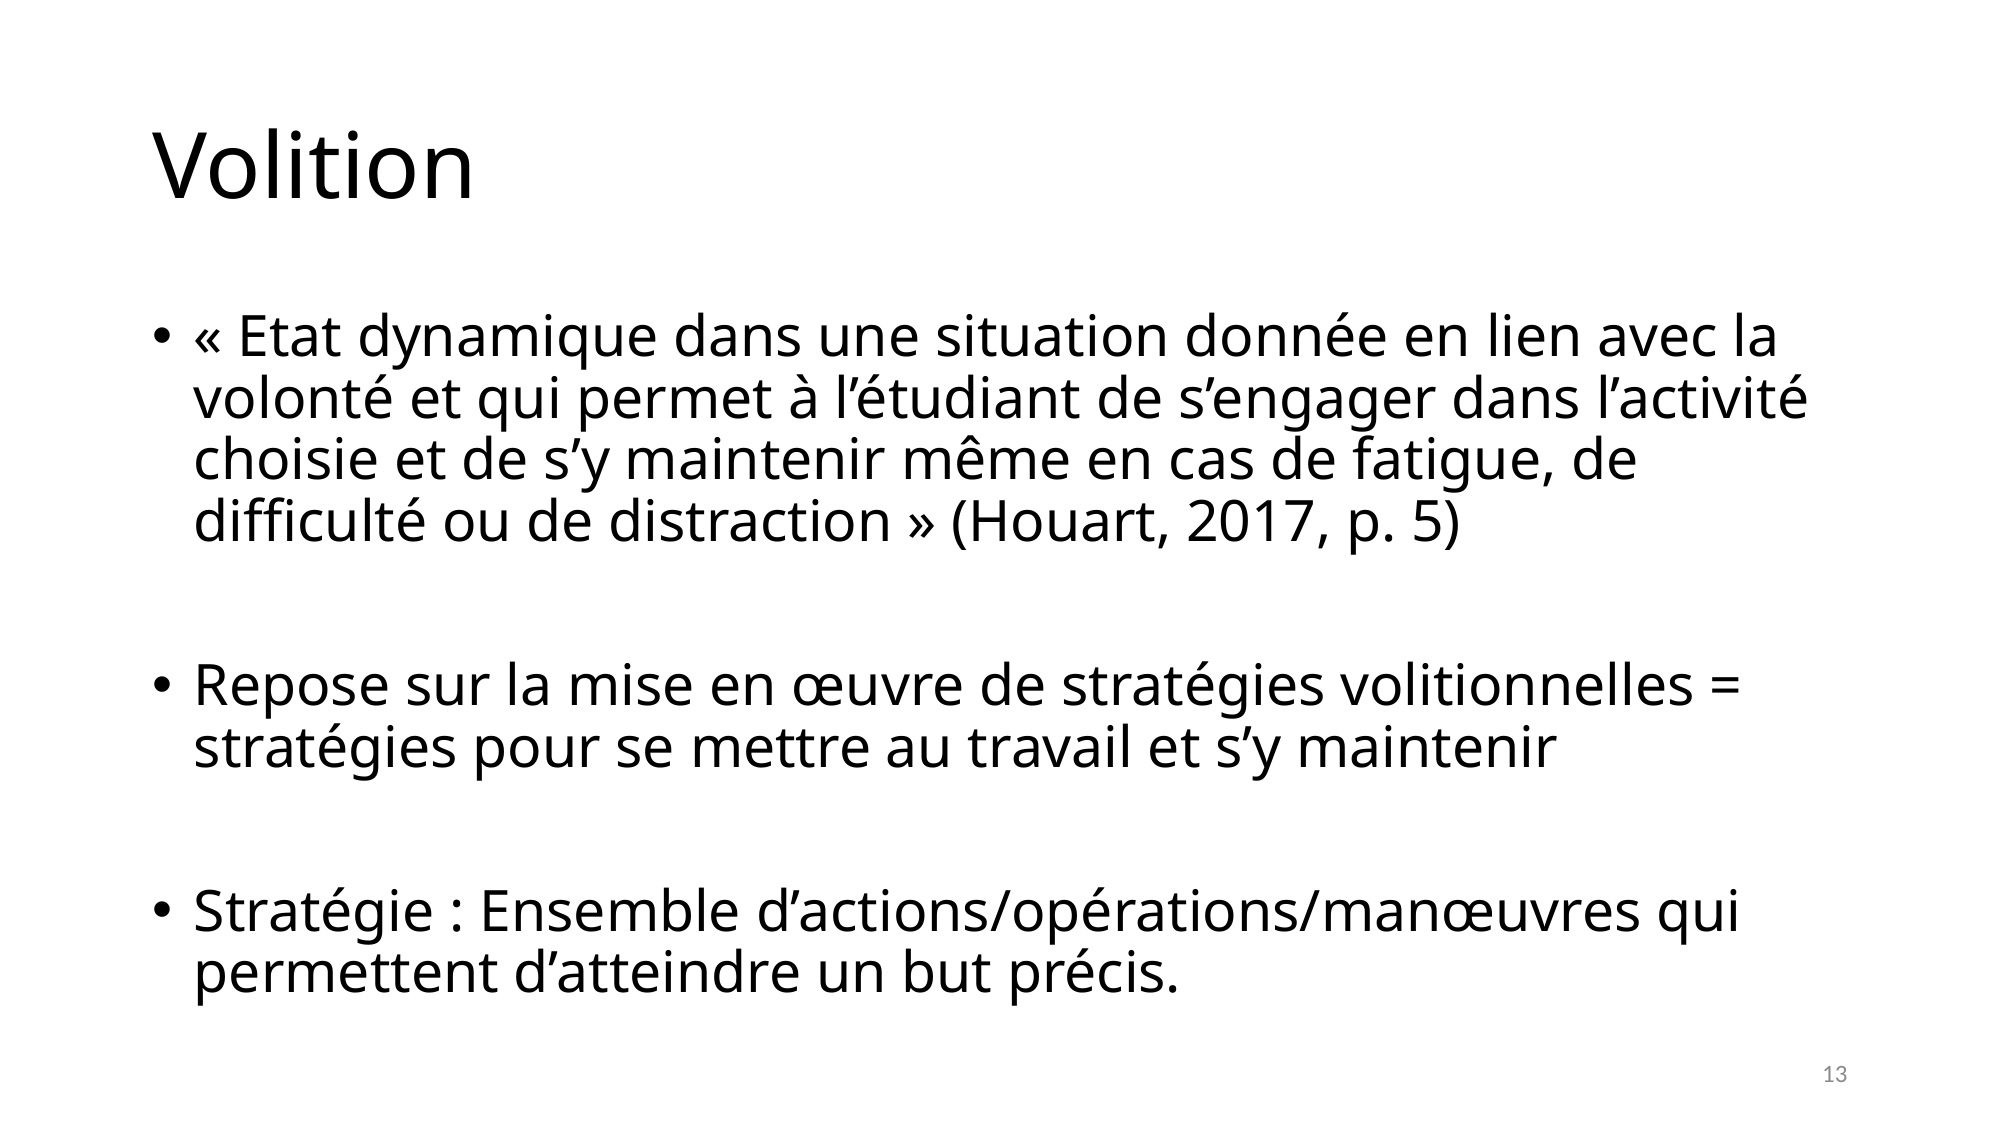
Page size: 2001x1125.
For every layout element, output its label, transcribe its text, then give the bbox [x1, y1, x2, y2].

text_box « Etat dynamique dans une situation donnée en lien avec la volonté et qui permet à l’étudiant de s’engager dans l’activité choisie et de s’y maintenir même en cas de fatigue, de difficulté ou de distraction » (Houart, 2017, p. 5) Repose sur la mise en œuvre de stratégies volitionnelles = stratégies pour se mettre au travail et s’y maintenir Stratégie : Ensemble d’actions/opérations/manœuvres qui permettent d’atteindre un but précis. [137, 299, 1863, 1014]
text_box Volition [137, 59, 1863, 278]
text_box 13 [1412, 1042, 1863, 1103]
